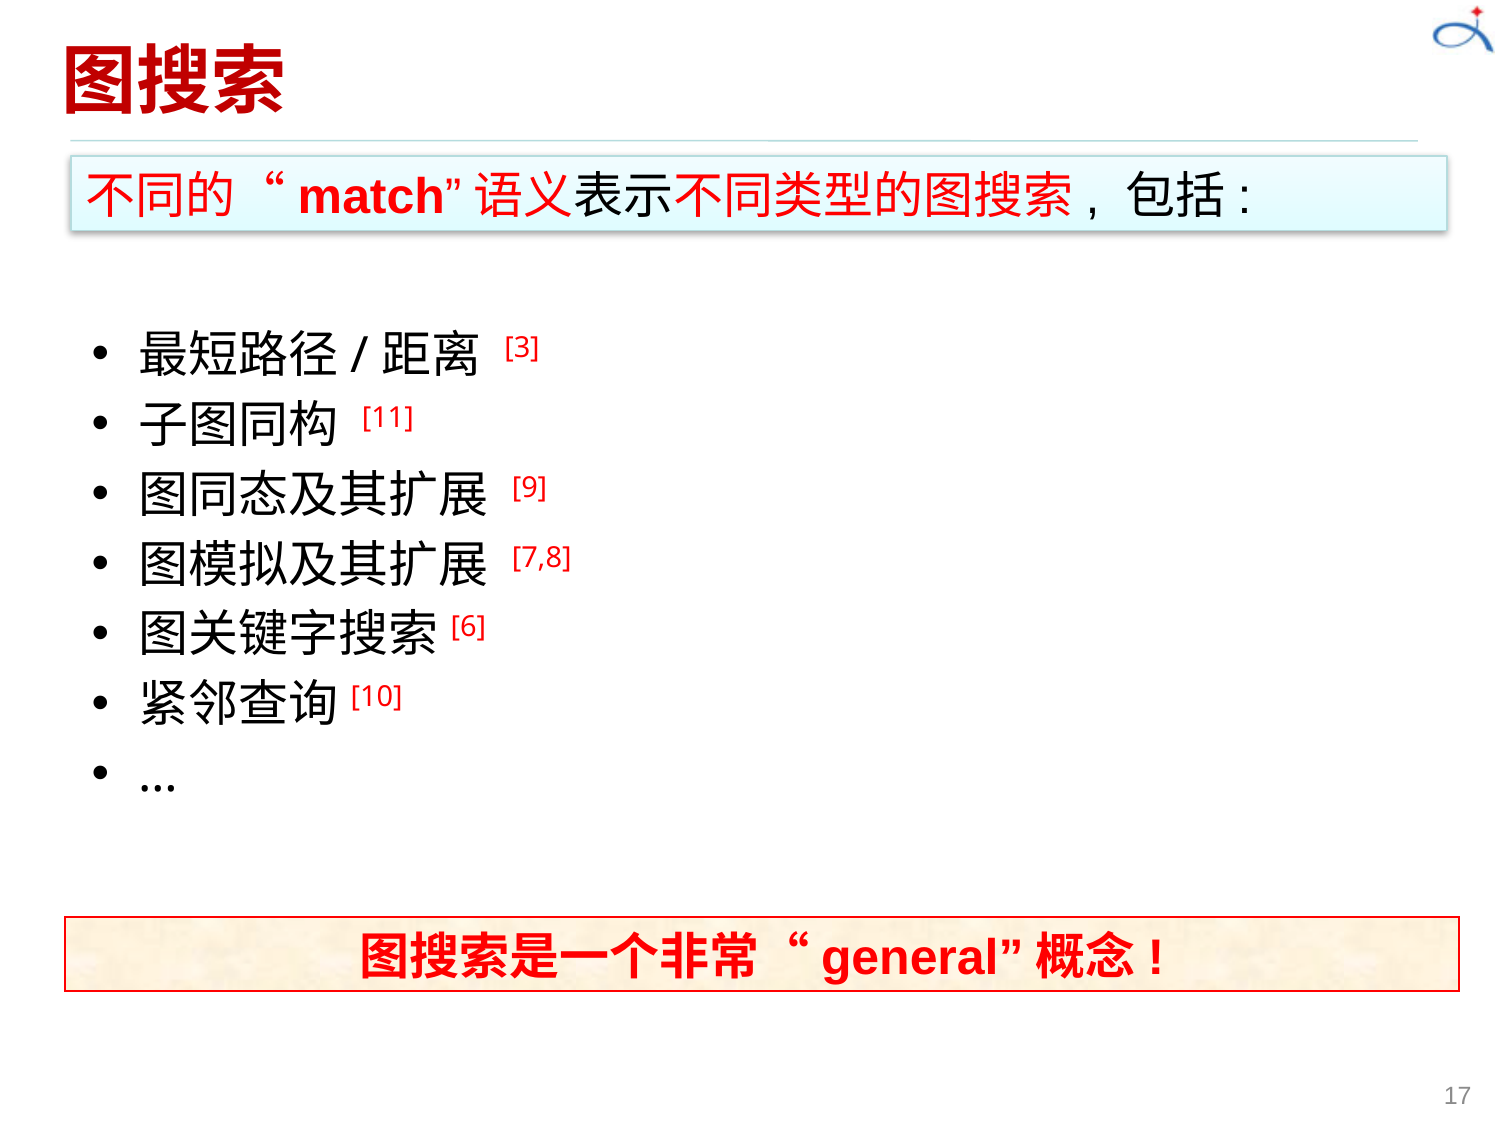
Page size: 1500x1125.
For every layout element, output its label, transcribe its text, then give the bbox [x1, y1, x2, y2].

picture [1432, 5, 1495, 55]
title 图搜索 [46, 11, 1419, 143]
text_box 最短路径/距离 [3] 子图同构 [11] 图同态及其扩展 [9] 图模拟及其扩展 [7,8] 图关键字搜索[6] 紧邻查询[10] … [76, 314, 1447, 847]
text_box 不同的“match”语义表示不同类型的图搜索, 包括: [70, 155, 1448, 231]
text_box 图搜索是一个非常“general”概念! [64, 916, 1459, 991]
slide_number 17 [1136, 1065, 1487, 1125]
